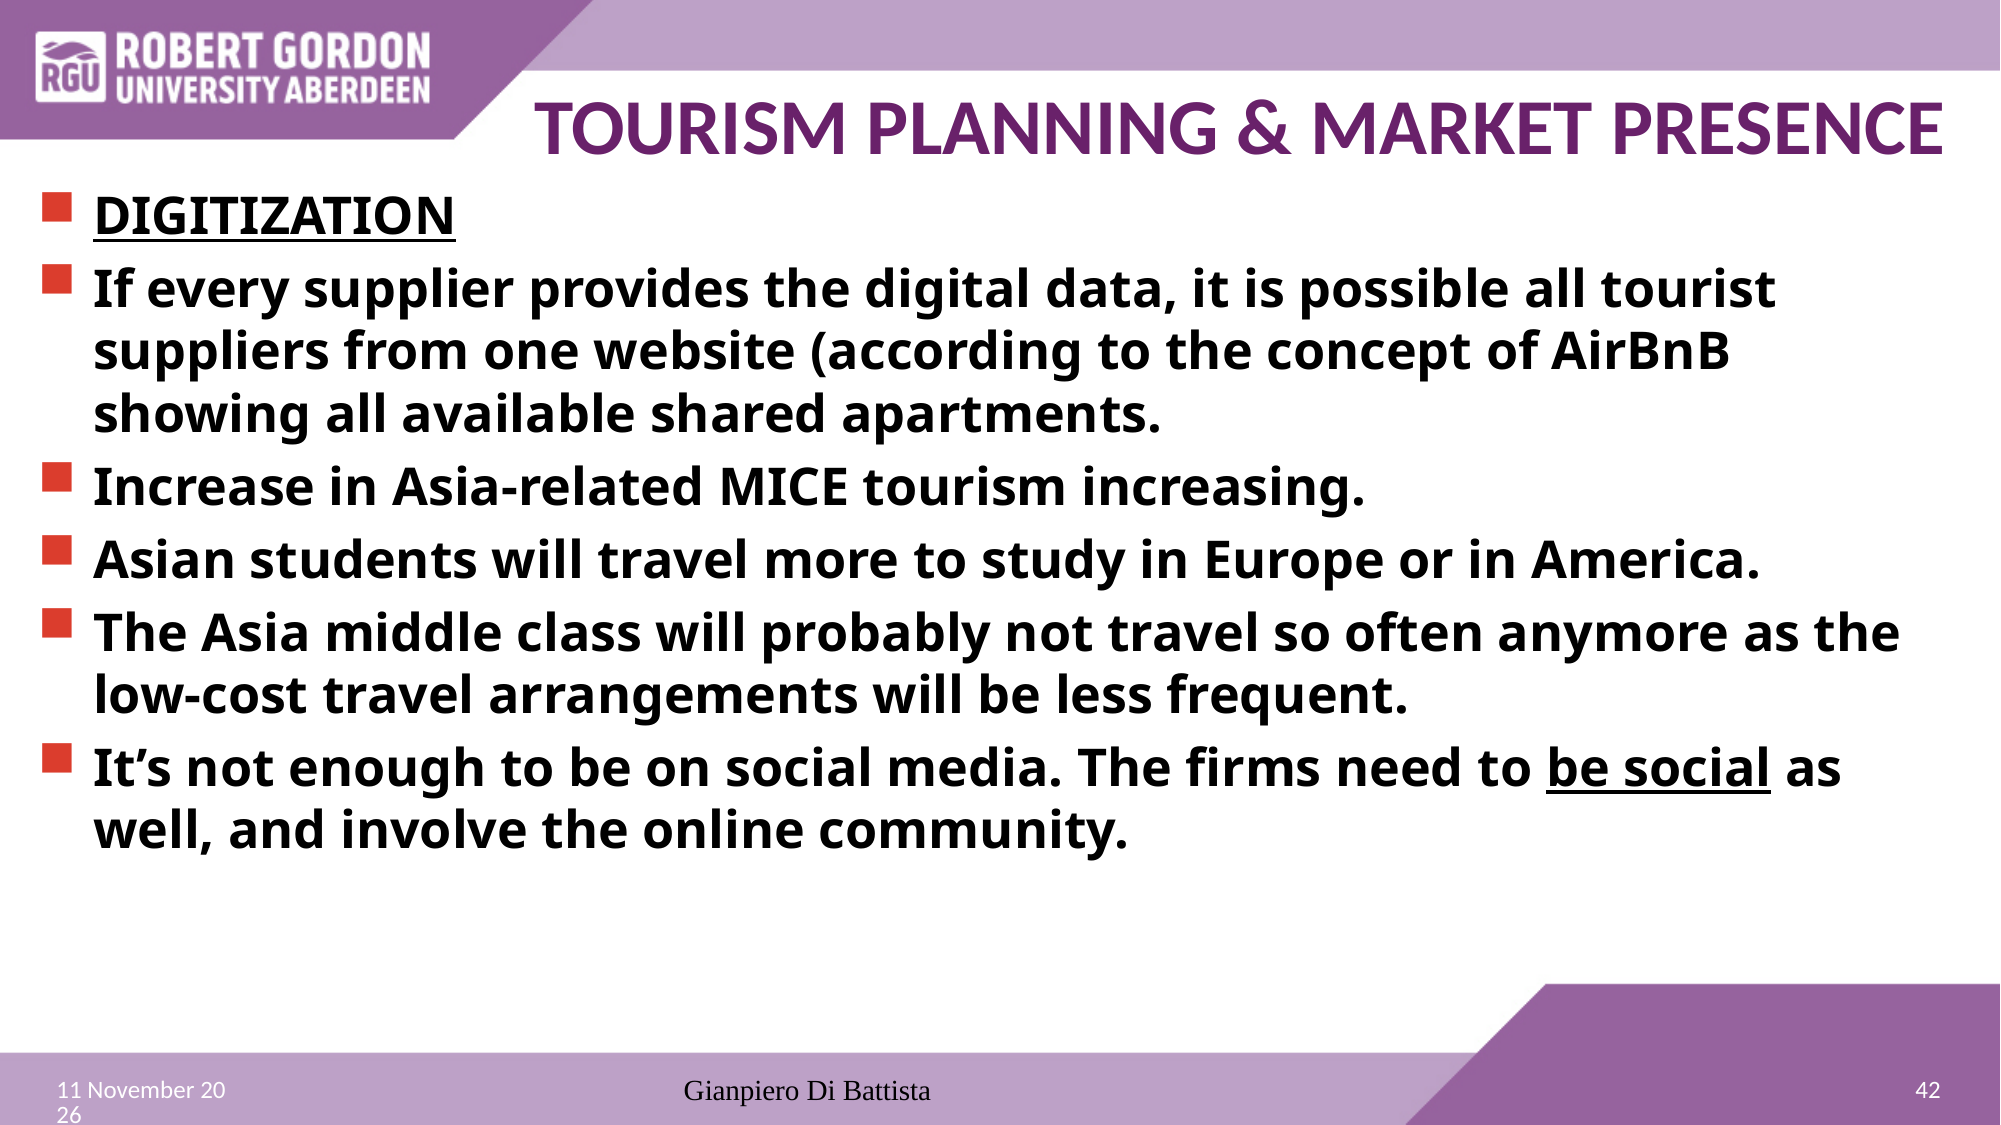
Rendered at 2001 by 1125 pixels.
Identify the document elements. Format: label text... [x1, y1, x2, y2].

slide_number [41, 1058, 250, 1119]
picture [0, 0, 2000, 1125]
text_box TOURISM PLANNING & MARKET PRESENCE [519, 78, 2000, 286]
footer Gianpiero Di Battista [284, 1058, 1330, 1119]
text_box DIGITIZATION If every supplier provides the digital data, it is possible all tourist suppliers from one website (according to the concept of AirBnB showing all available shared apartments. Increase in Asia-related MICE tourism increasing. Asian students will travel more to study in Europe or in America. The Asia middle class will probably not travel so often anymore as the low-cost travel arrangements will be less frequent. It’s not enough to be on social media. The firms need to be social as well, and involve the online community. [22, 175, 1978, 918]
slide_number 42 [1412, 1058, 1956, 1119]
